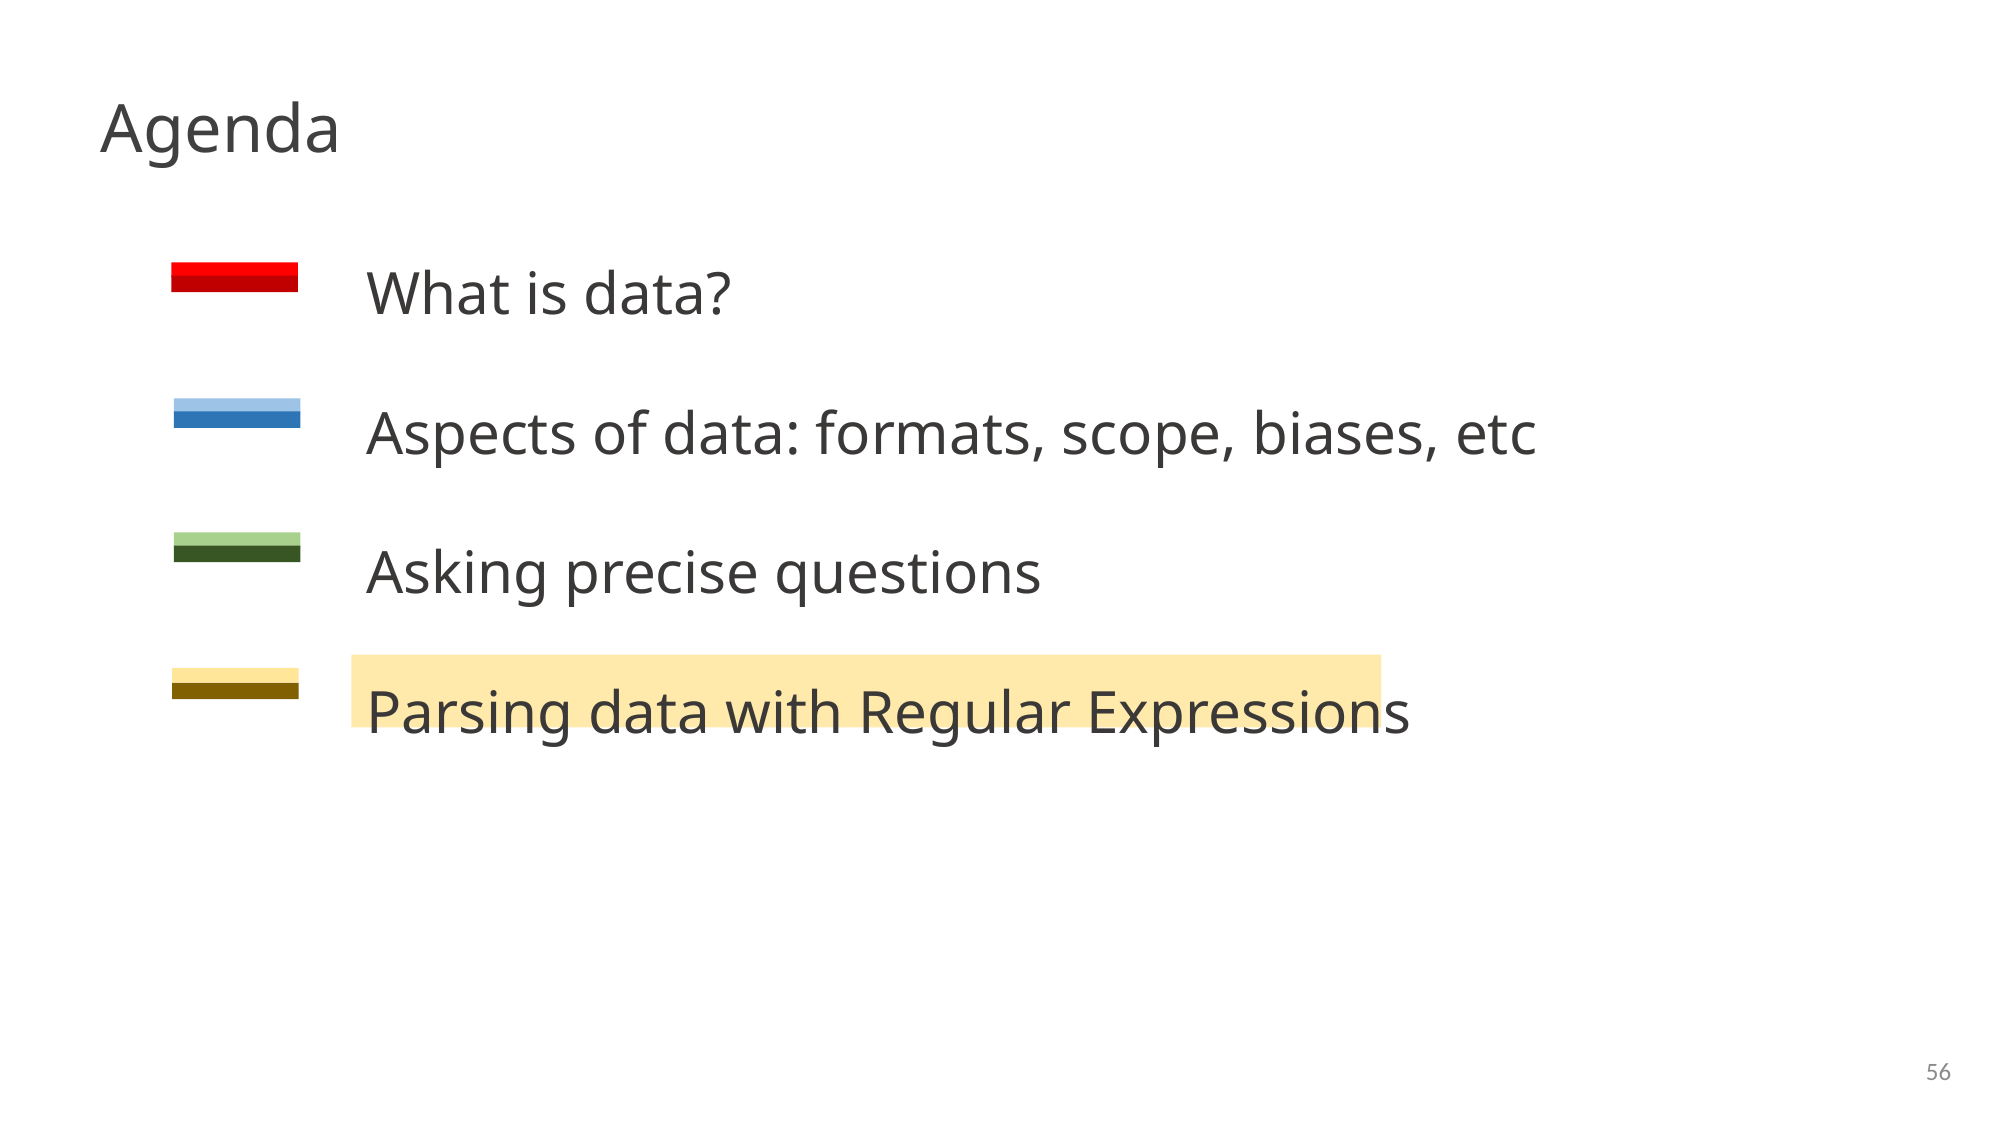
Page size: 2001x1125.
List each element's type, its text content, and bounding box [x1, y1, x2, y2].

text_box [171, 667, 300, 682]
text_box [173, 531, 301, 545]
text_box [170, 261, 299, 275]
text_box [173, 410, 301, 429]
text_box [170, 275, 299, 293]
text_box [173, 397, 301, 410]
text_box [173, 545, 301, 563]
slide_number 56 [1516, 1040, 1967, 1101]
text_box [171, 682, 300, 700]
text_box What is data? Aspects of data: formats, scope, biases, etc Asking precise questions Parsing data with Regular Expressions [351, 178, 1912, 809]
text_box Agenda [86, 77, 812, 173]
